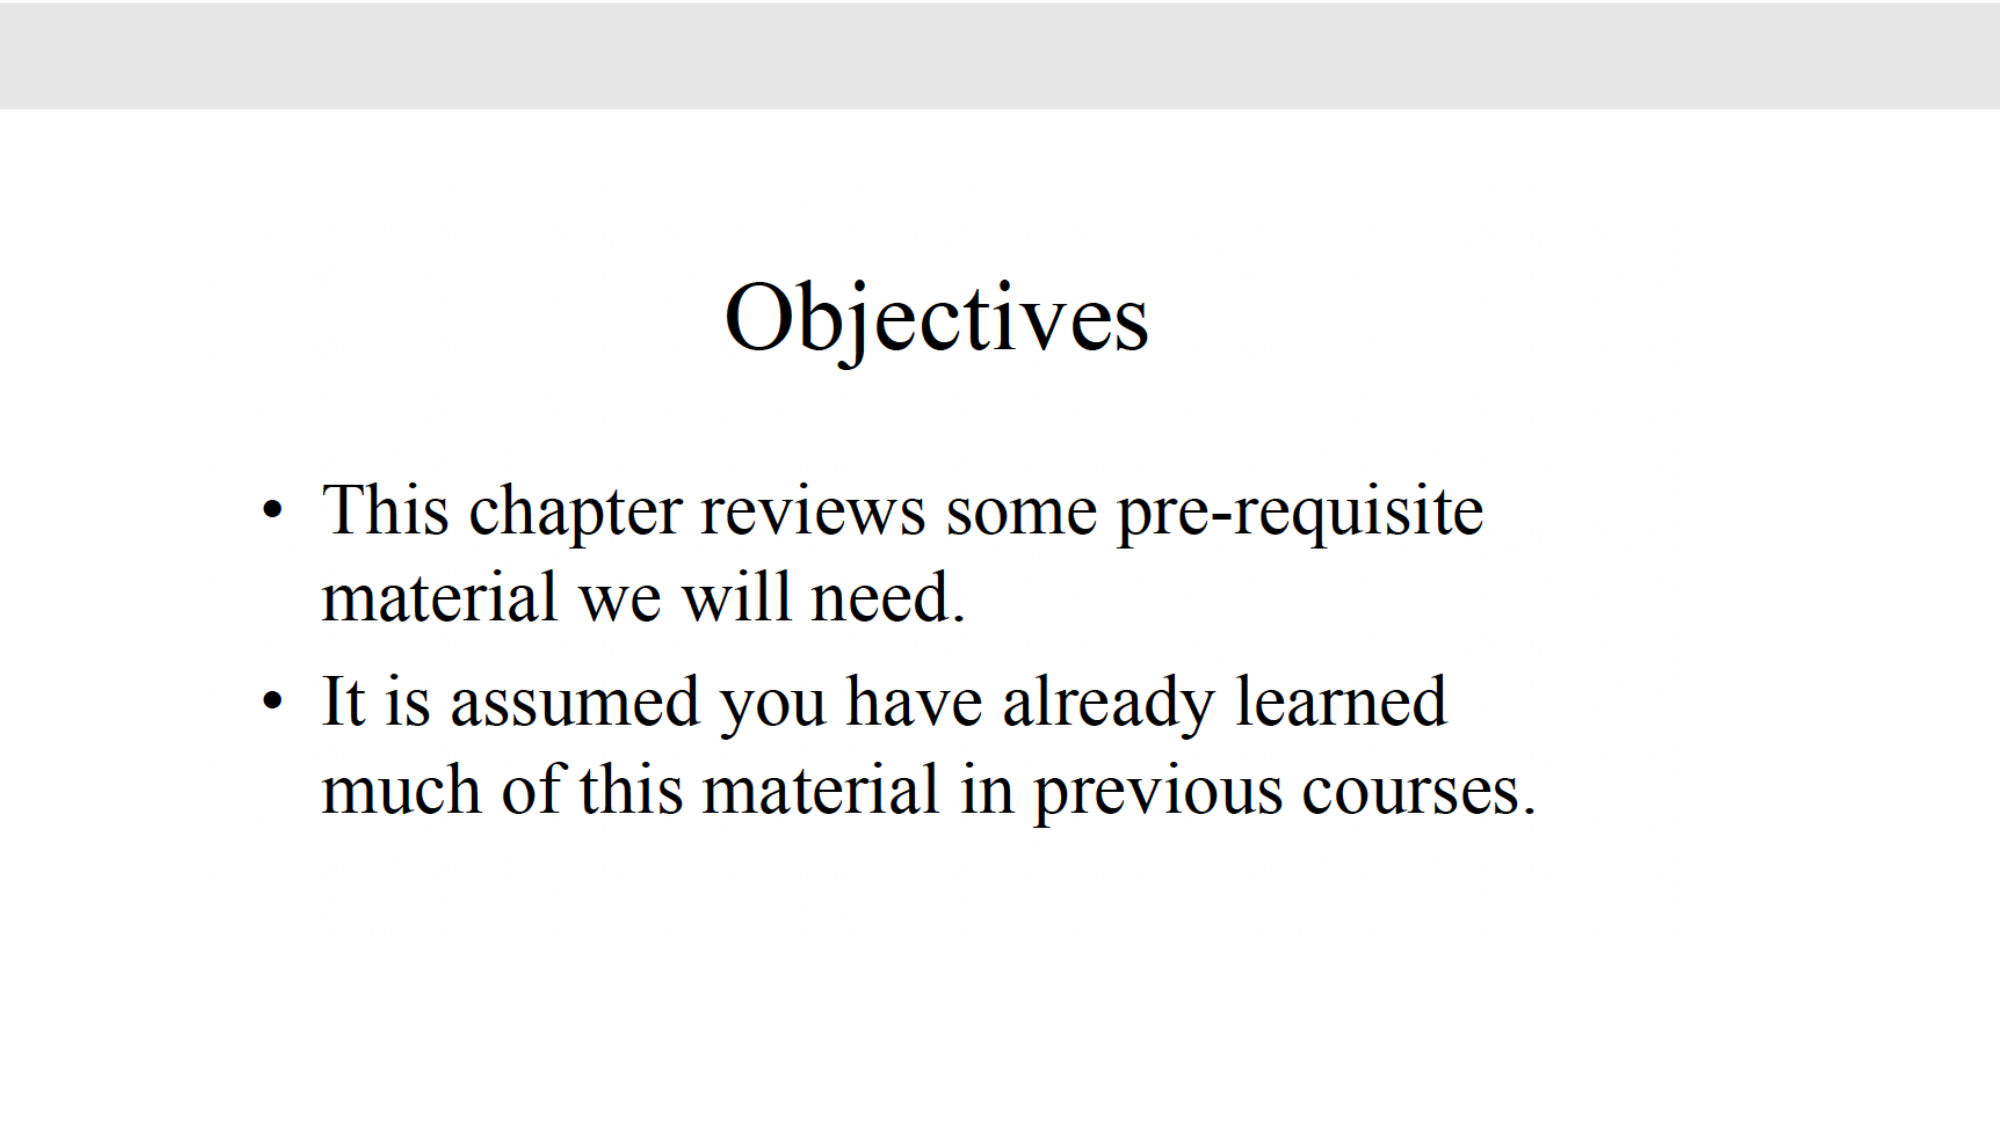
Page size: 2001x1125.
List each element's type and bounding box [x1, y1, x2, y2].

picture [198, 187, 1676, 938]
text_box [0, 2, 2000, 110]
